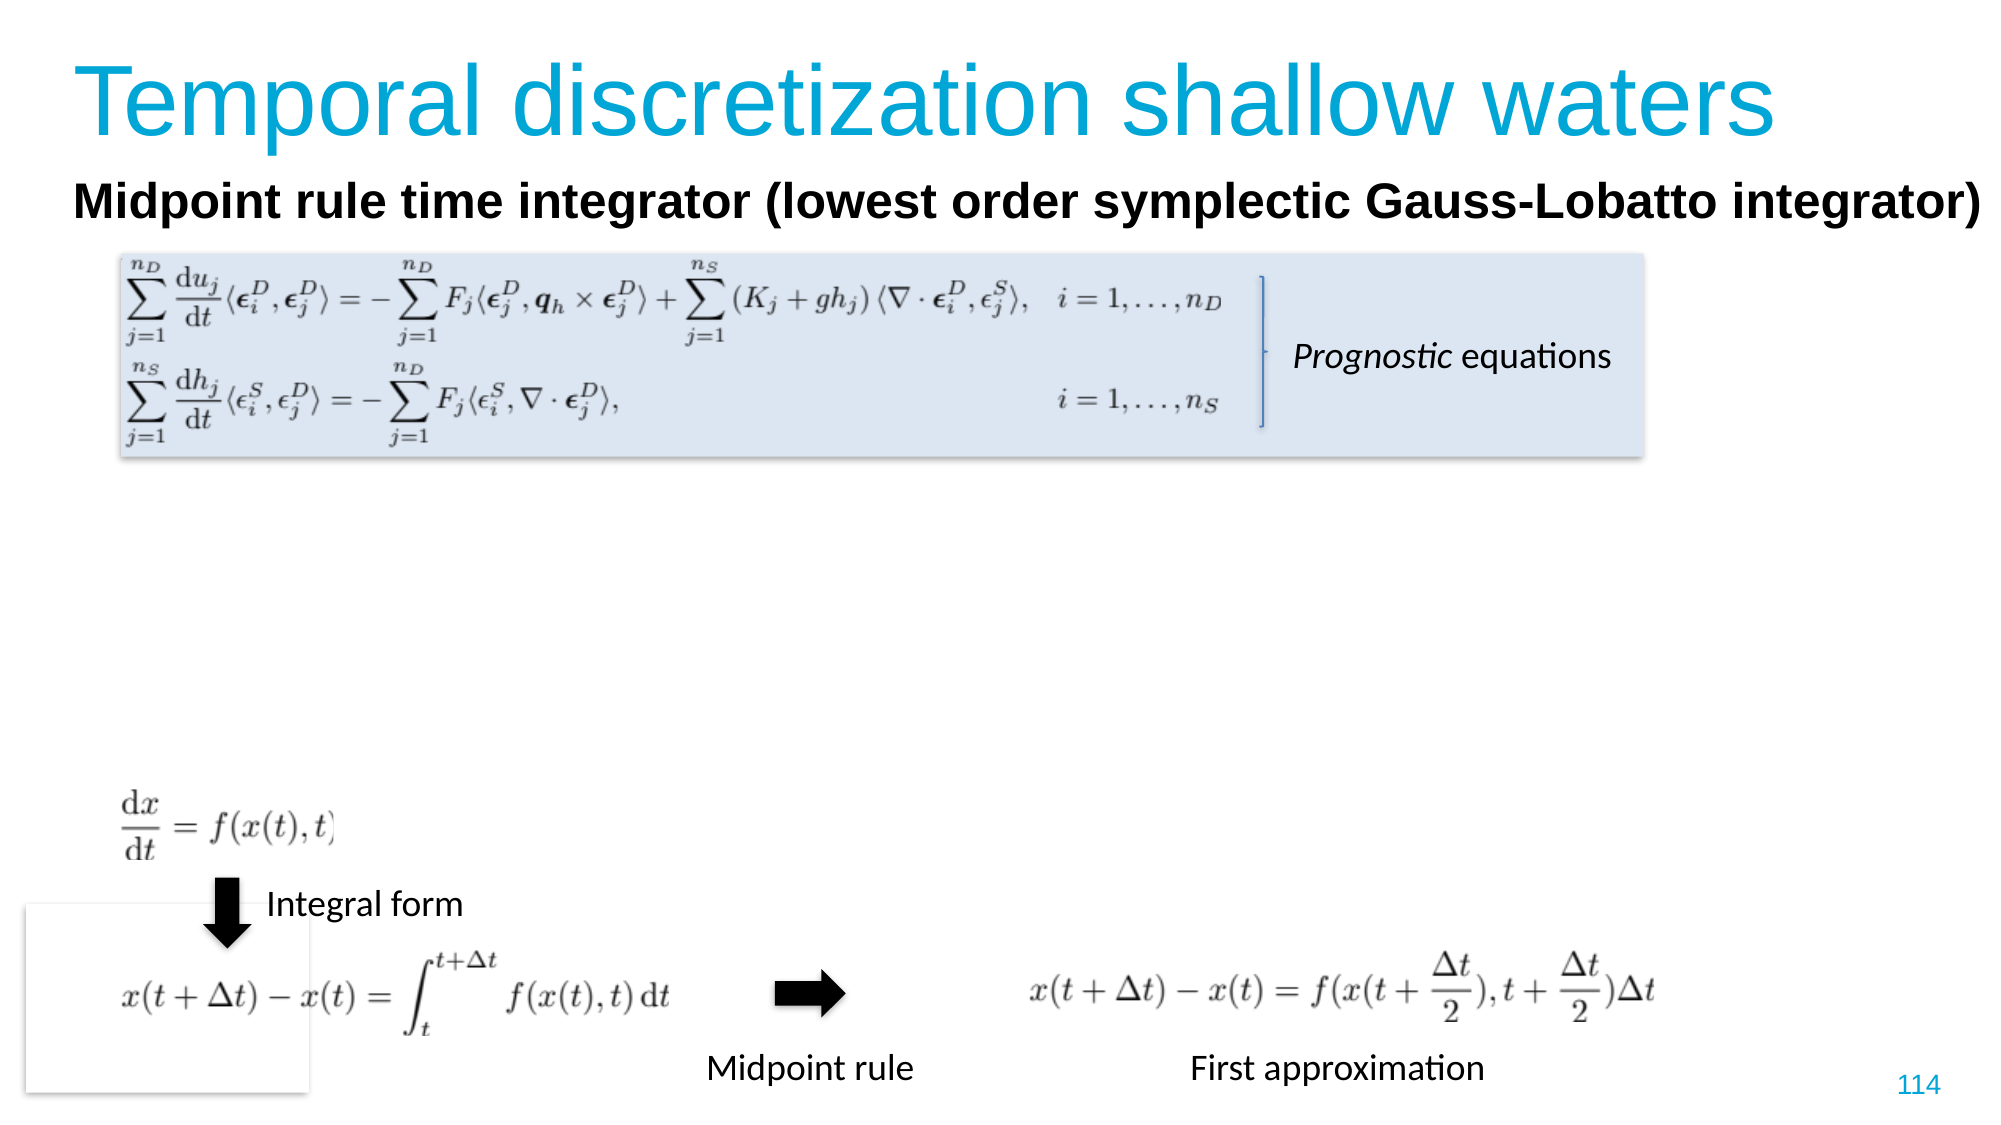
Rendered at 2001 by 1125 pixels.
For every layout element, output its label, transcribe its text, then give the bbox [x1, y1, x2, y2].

picture [120, 788, 334, 860]
picture [120, 257, 1222, 457]
text_box Integral form [251, 871, 775, 931]
text_box [1259, 274, 1270, 429]
text_box [120, 253, 1644, 457]
title Temporal discretization shallow waters [58, 17, 1939, 161]
text_box First approximation [1076, 1035, 1600, 1096]
picture [1028, 950, 1655, 1022]
text_box [774, 968, 847, 1019]
picture [120, 950, 670, 1037]
text_box Midpoint rule [548, 1035, 1072, 1096]
text_box Prognostic equations [1277, 324, 1802, 384]
text_box Midpoint rule time integrator (lowest order symplectic Gauss-Lobatto integrator) [58, 161, 2000, 237]
text_box [202, 876, 251, 948]
